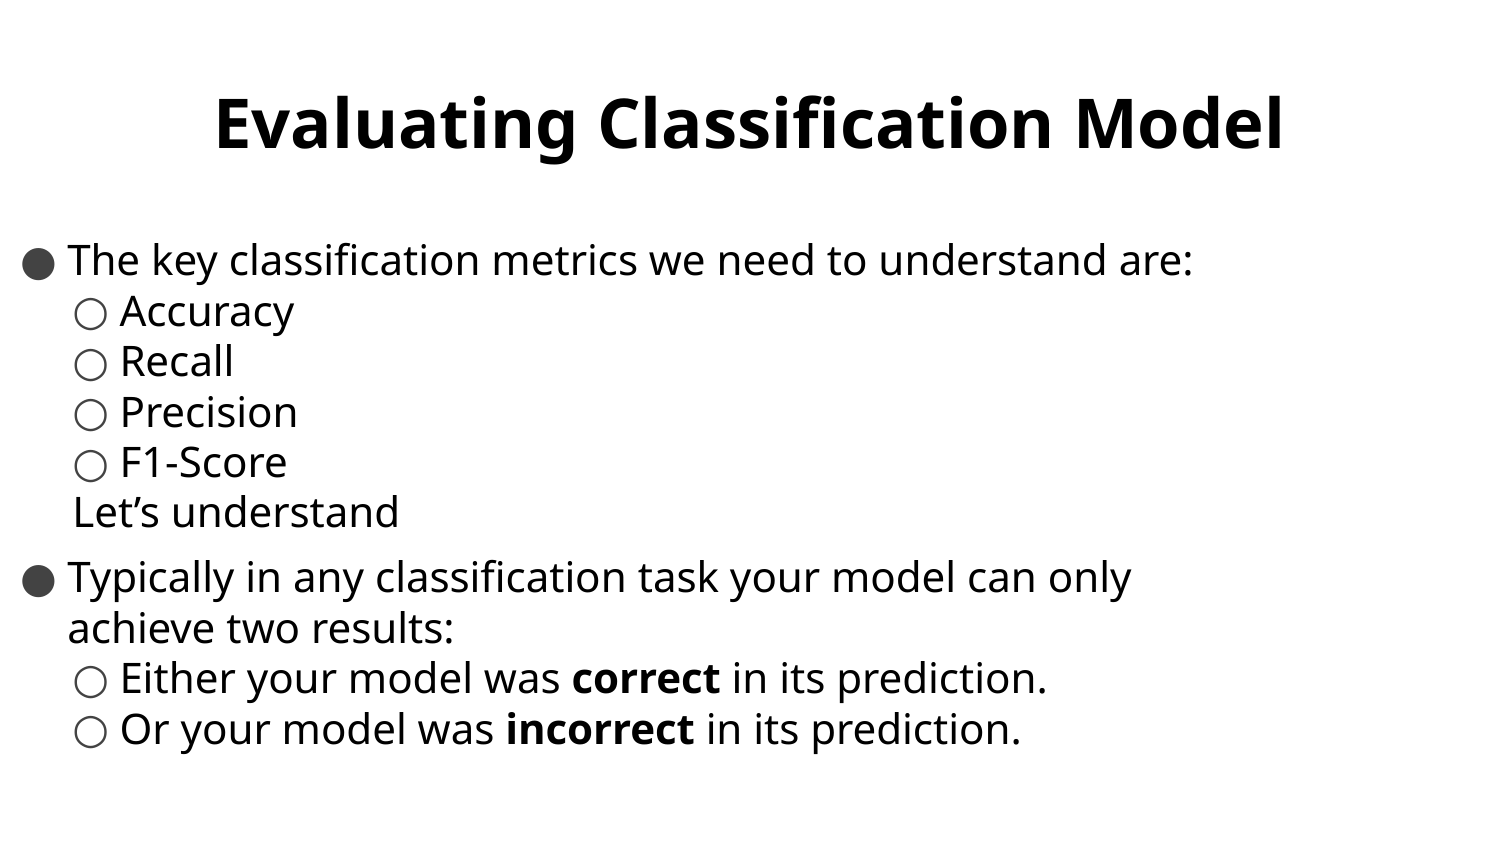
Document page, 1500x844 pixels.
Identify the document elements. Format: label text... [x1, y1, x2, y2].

title Evaluating Classification Model [103, 44, 1397, 208]
list The key classification metrics we need to understand are: Accuracy Recall Precision F1-Score Let’s understand Typically in any classification task your model can only achieve two results: Either your model was correct in its prediction. Or your model was incorrect in its prediction. [0, 162, 1294, 768]
